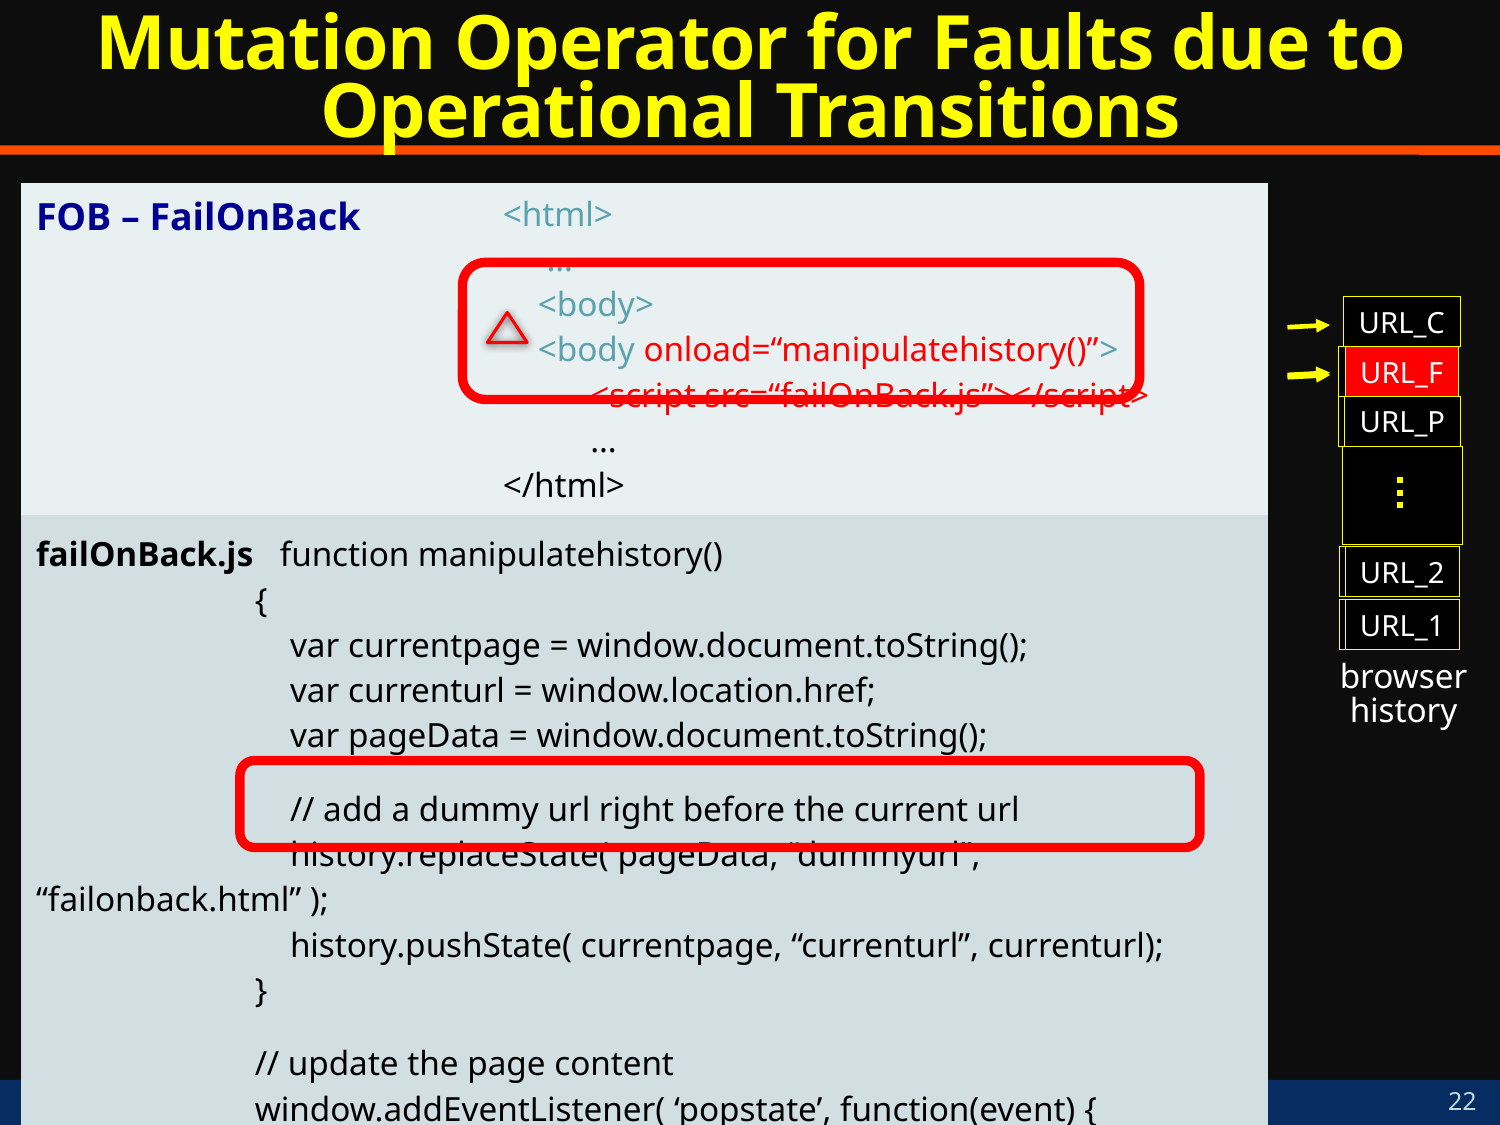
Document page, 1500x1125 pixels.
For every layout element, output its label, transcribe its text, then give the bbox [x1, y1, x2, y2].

text_box [486, 311, 528, 344]
text_box [461, 261, 1141, 401]
table_cell failOnBack.js function manipulatehistory() { var currentpage = window.document.toString(); var currenturl = window.location.href; var pageData = window.document.toString(); // add a dummy url right before the current url history.replaceState( pageData, “dummyurl”, “failonback.html” ); history.pushState( currentpage, “currenturl”, currenturl); } // update the page content window.addEventListener( ‘popstate’, function(event) { window.location.reload(); }); [21, 515, 1268, 1125]
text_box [1287, 296, 1462, 348]
text_box [238, 759, 1202, 849]
table_header <html> … <body> <body onload=“manipulatehistory()”> <script src=“failOnBack.js”></script> … </html> [488, 183, 1268, 515]
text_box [1287, 374, 1331, 378]
table_header FOB – FailOnBack [21, 183, 488, 515]
title Mutation Operator for Faults due to Operational Transitions [8, 12, 1492, 154]
text_box browser history [1325, 653, 1483, 737]
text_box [1342, 346, 1463, 651]
